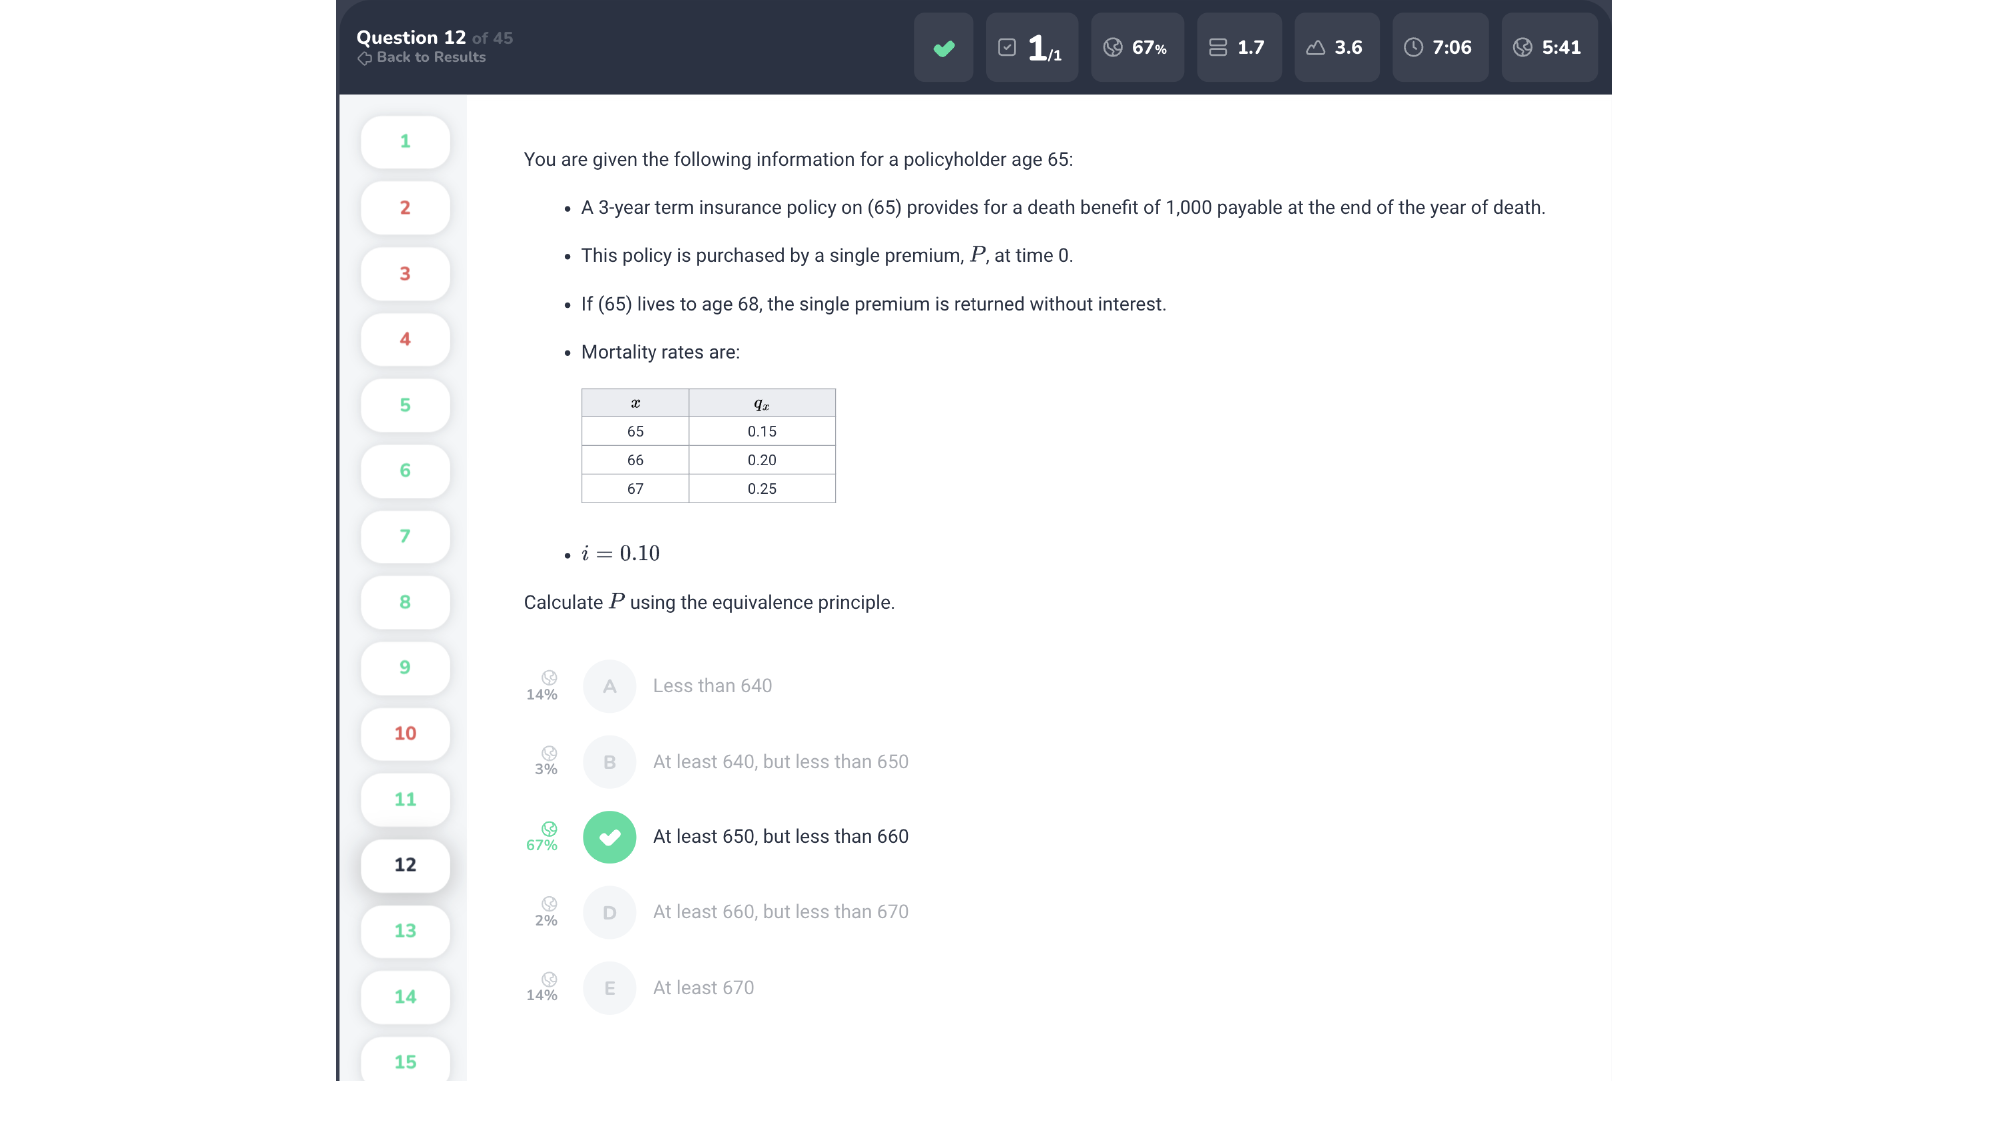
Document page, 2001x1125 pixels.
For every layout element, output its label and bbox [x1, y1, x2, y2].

picture [335, 0, 1612, 1082]
